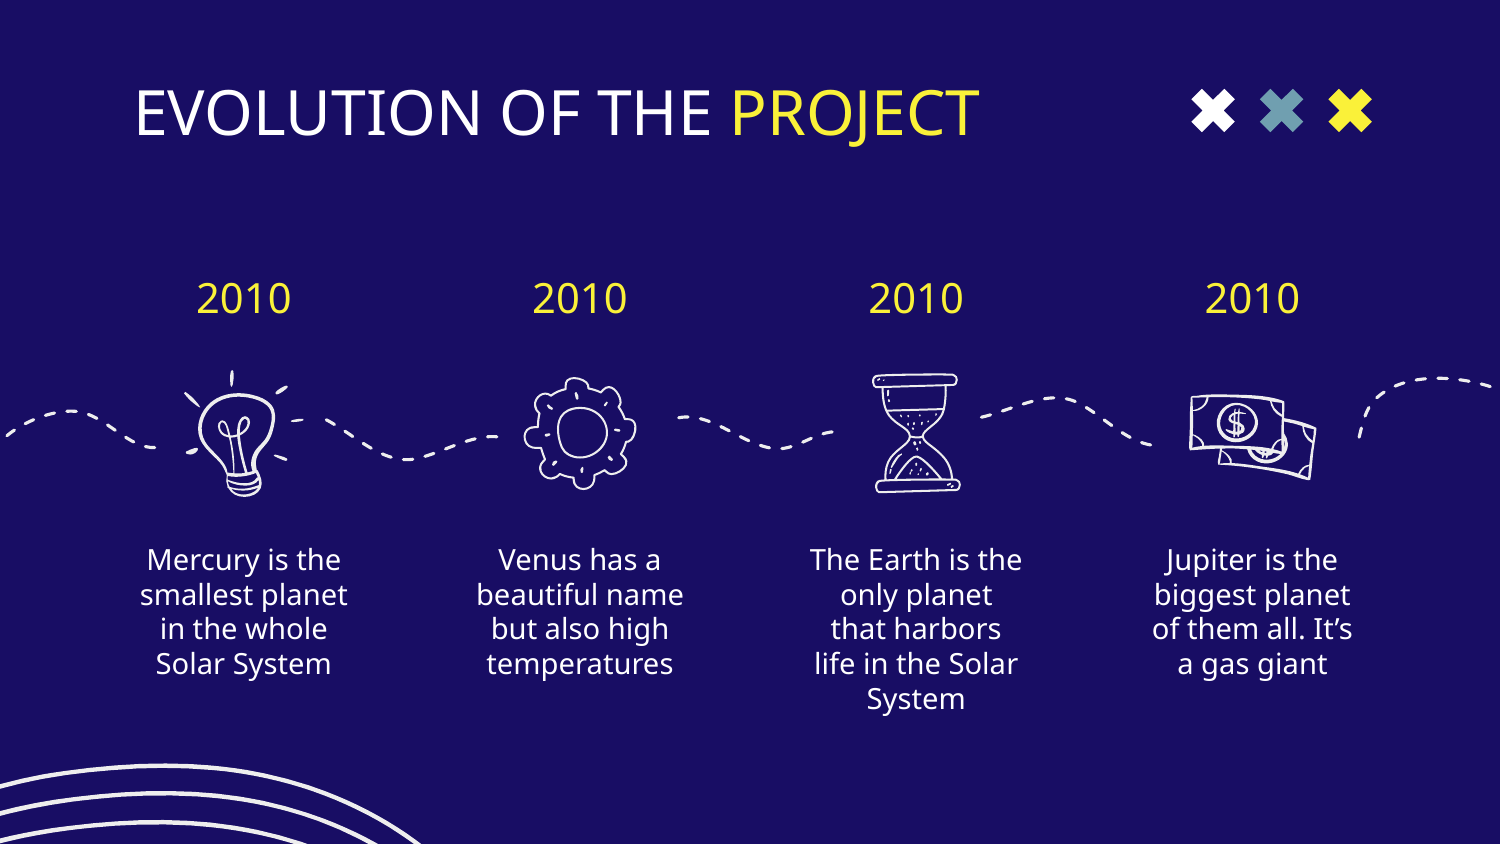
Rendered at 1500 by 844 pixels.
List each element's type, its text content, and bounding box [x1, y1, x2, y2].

subtitle Jupiter is the biggest planet of them all. It’s a gas giant [1129, 525, 1375, 743]
title EVOLUTION OF THE PROJECT [118, 63, 1381, 158]
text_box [183, 369, 305, 498]
subtitle Mercury is the smallest planet in the whole Solar System [121, 525, 367, 743]
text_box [522, 376, 638, 491]
text_box [0, 411, 162, 473]
text_box [678, 416, 843, 449]
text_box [1181, 78, 1383, 143]
text_box [1359, 378, 1500, 448]
text_box [981, 397, 1160, 446]
text_box 2010 [121, 264, 367, 330]
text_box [858, 365, 974, 502]
subtitle The Earth is the only planet that harbors life in the Solar System [793, 525, 1039, 743]
subtitle Venus has a beautiful name but also high temperatures [457, 525, 703, 743]
text_box 2010 [457, 264, 703, 330]
text_box 2010 [1129, 264, 1375, 330]
text_box 2010 [793, 264, 1039, 330]
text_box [1180, 390, 1325, 477]
text_box [326, 419, 506, 460]
